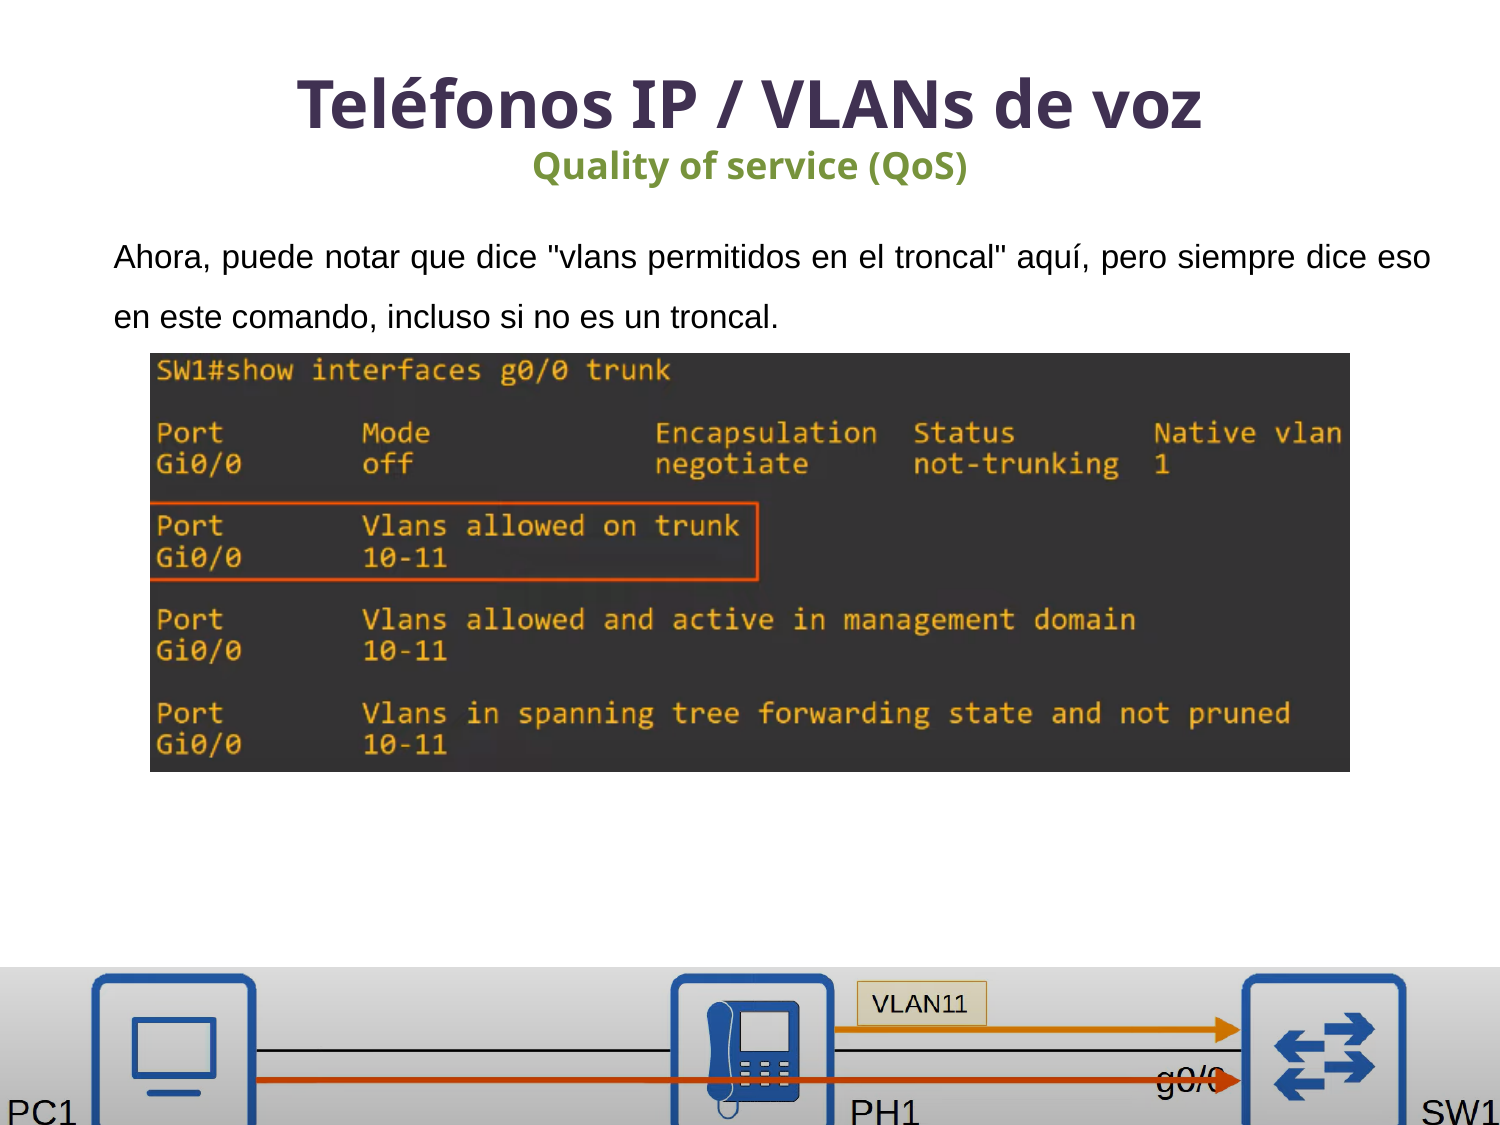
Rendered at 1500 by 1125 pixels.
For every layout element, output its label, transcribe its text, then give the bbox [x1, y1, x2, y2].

picture [149, 352, 1351, 773]
list Ahora, puede notar que dice "vlans permitidos en el troncal" aquí, pero siempre dice eso en este comando, incluso si no es un troncal. [51, 207, 1449, 480]
picture [0, 967, 1500, 1125]
text_box Teléfonos IP / VLANs de voz Quality of service (QoS) [168, 30, 1332, 219]
